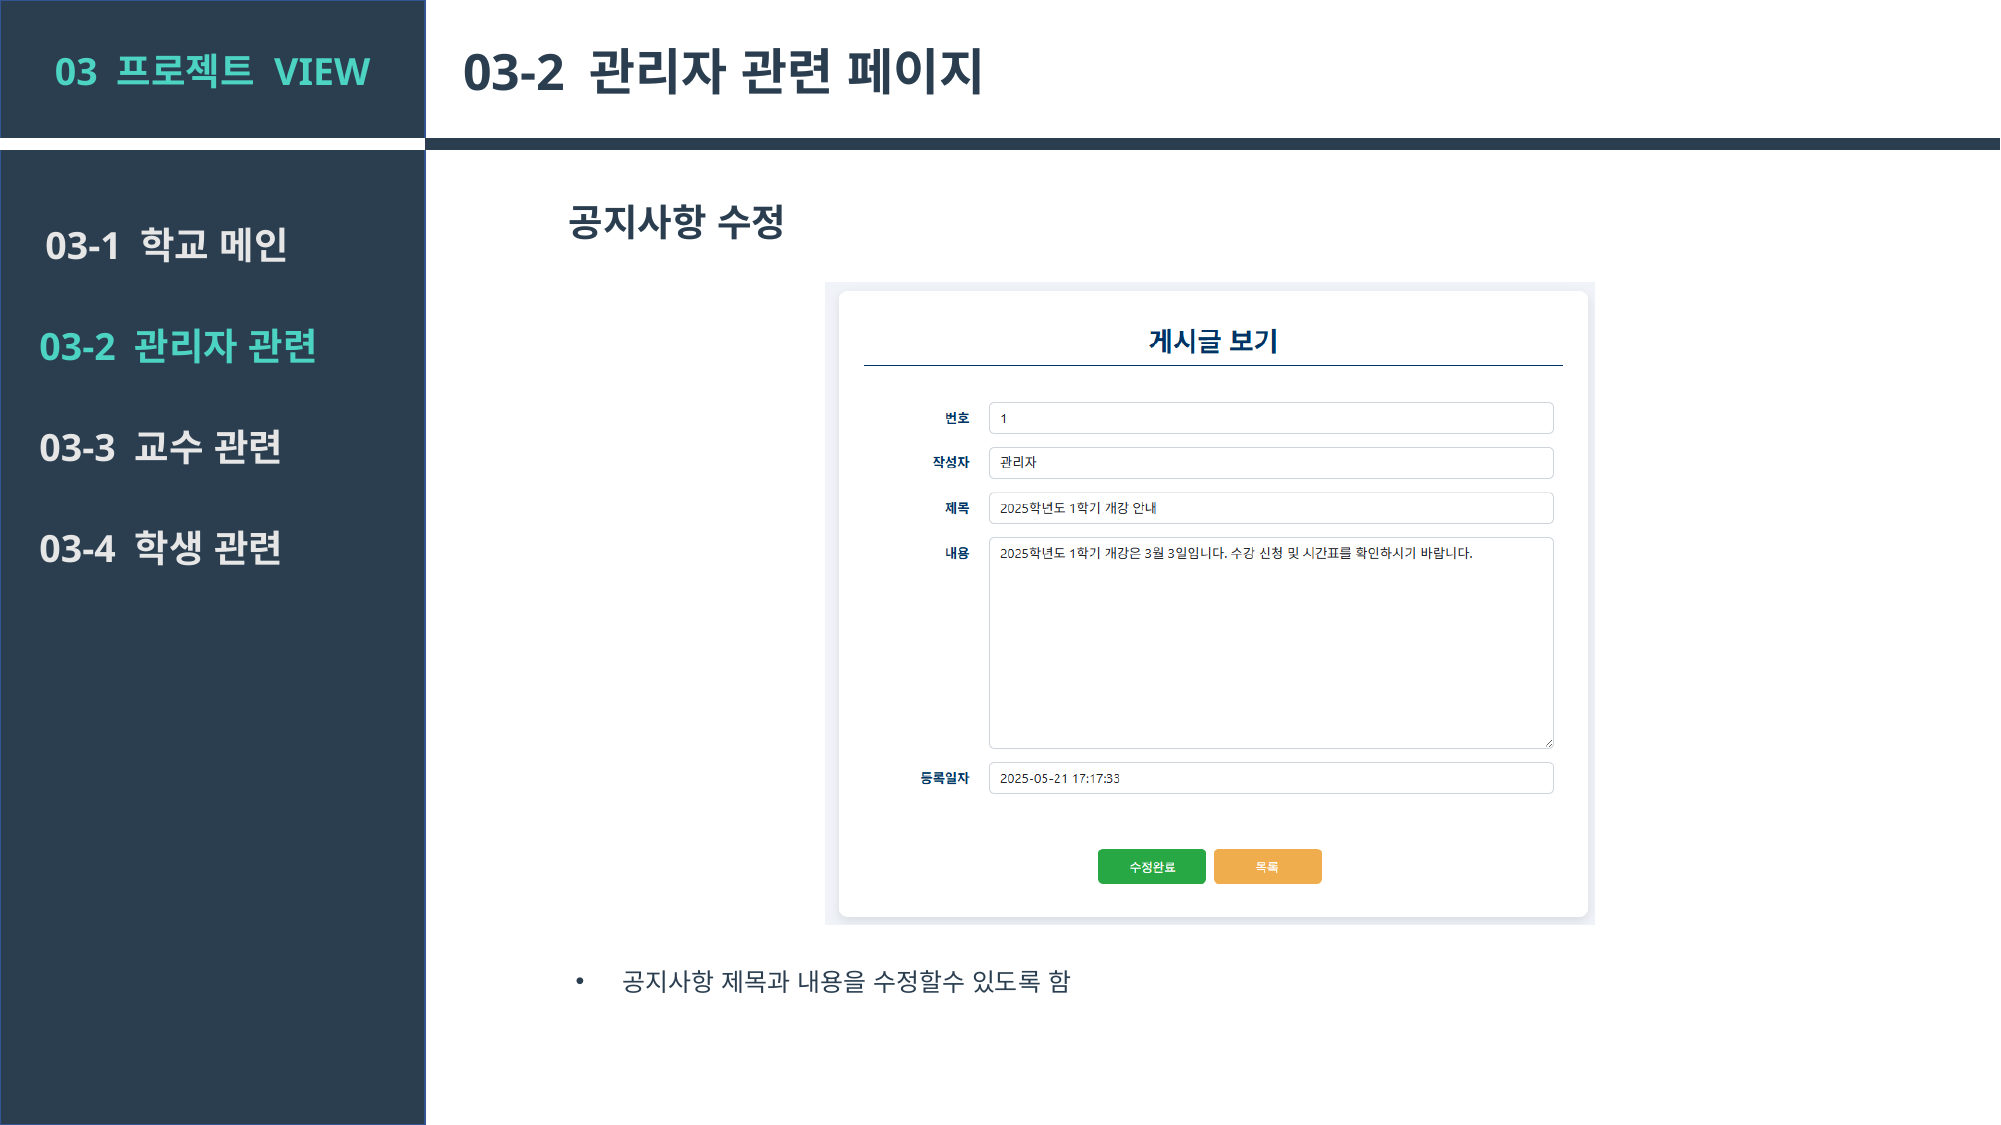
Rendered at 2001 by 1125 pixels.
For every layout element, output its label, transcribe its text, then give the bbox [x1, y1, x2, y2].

text_box 공지사항 제목과 내용을 수정할수 있도록 함 [560, 958, 1865, 1004]
text_box 03-2 관리자 관련 [24, 315, 389, 376]
text_box 03-4 학생 관련 [24, 517, 389, 578]
text_box 03 프로젝트 VIEW [36, 40, 389, 101]
text_box 03-1 학교 메인 [30, 214, 395, 275]
text_box [0, 0, 426, 138]
text_box 03-3 교수 관련 [24, 416, 389, 477]
picture [824, 282, 1595, 925]
text_box 공지사항 수정 [554, 191, 1761, 252]
text_box 03-2 관리자 관련 페이지 [448, 32, 1964, 108]
text_box [0, 150, 426, 1125]
